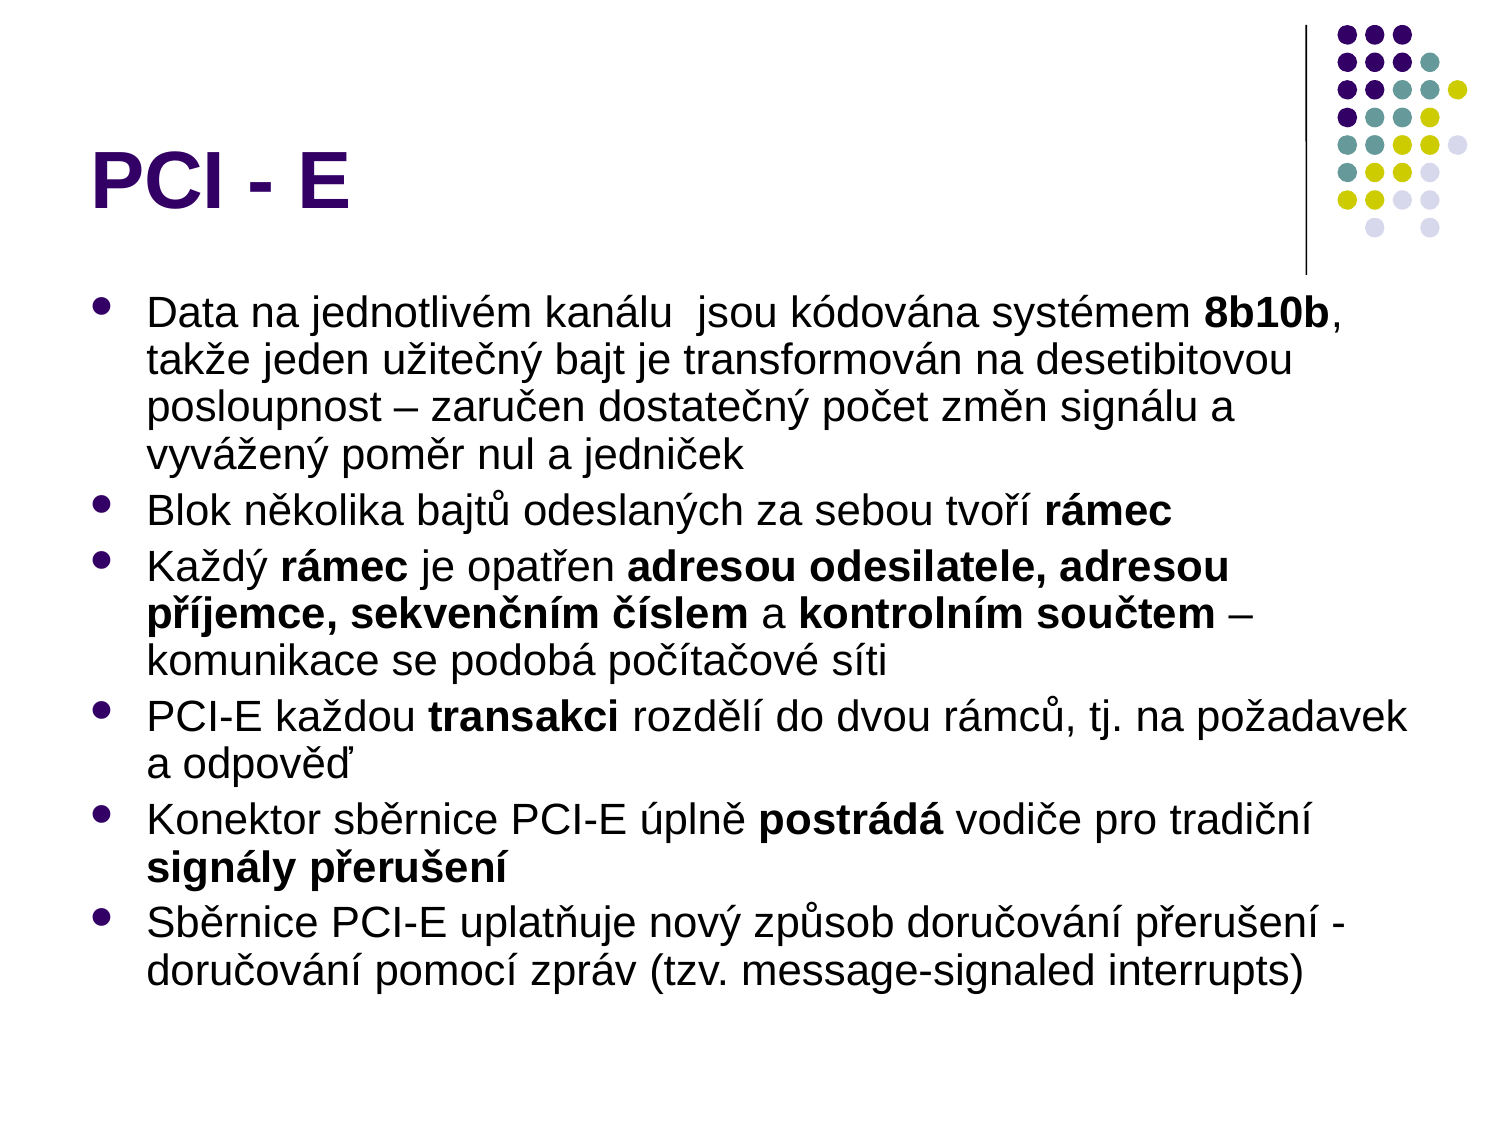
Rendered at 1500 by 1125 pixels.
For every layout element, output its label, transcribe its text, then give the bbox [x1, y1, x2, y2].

title PCI - E [75, 20, 1313, 233]
list Data na jednotlivém kanálu jsou kódována systémem 8b10b, takže jeden užitečný bajt je transformován na desetibitovou posloupnost – zaručen dostatečný počet změn signálu a vyvážený poměr nul a jedniček Blok několika bajtů odeslaných za sebou tvoří rámec Každý rámec je opatřen adresou odesilatele, adresou příjemce, sekvenčním číslem a kontrolním součtem – komunikace se podobá počítačové síti PCI-E každou transakci rozdělí do dvou rámců, tj. na požadavek a odpověď Konektor sběrnice PCI-E úplně postrádá vodiče pro tradiční signály přerušení Sběrnice PCI-E uplatňuje nový způsob doručování přerušení - doručování pomocí zpráv (tzv. message-signaled interrupts) [75, 282, 1425, 1006]
